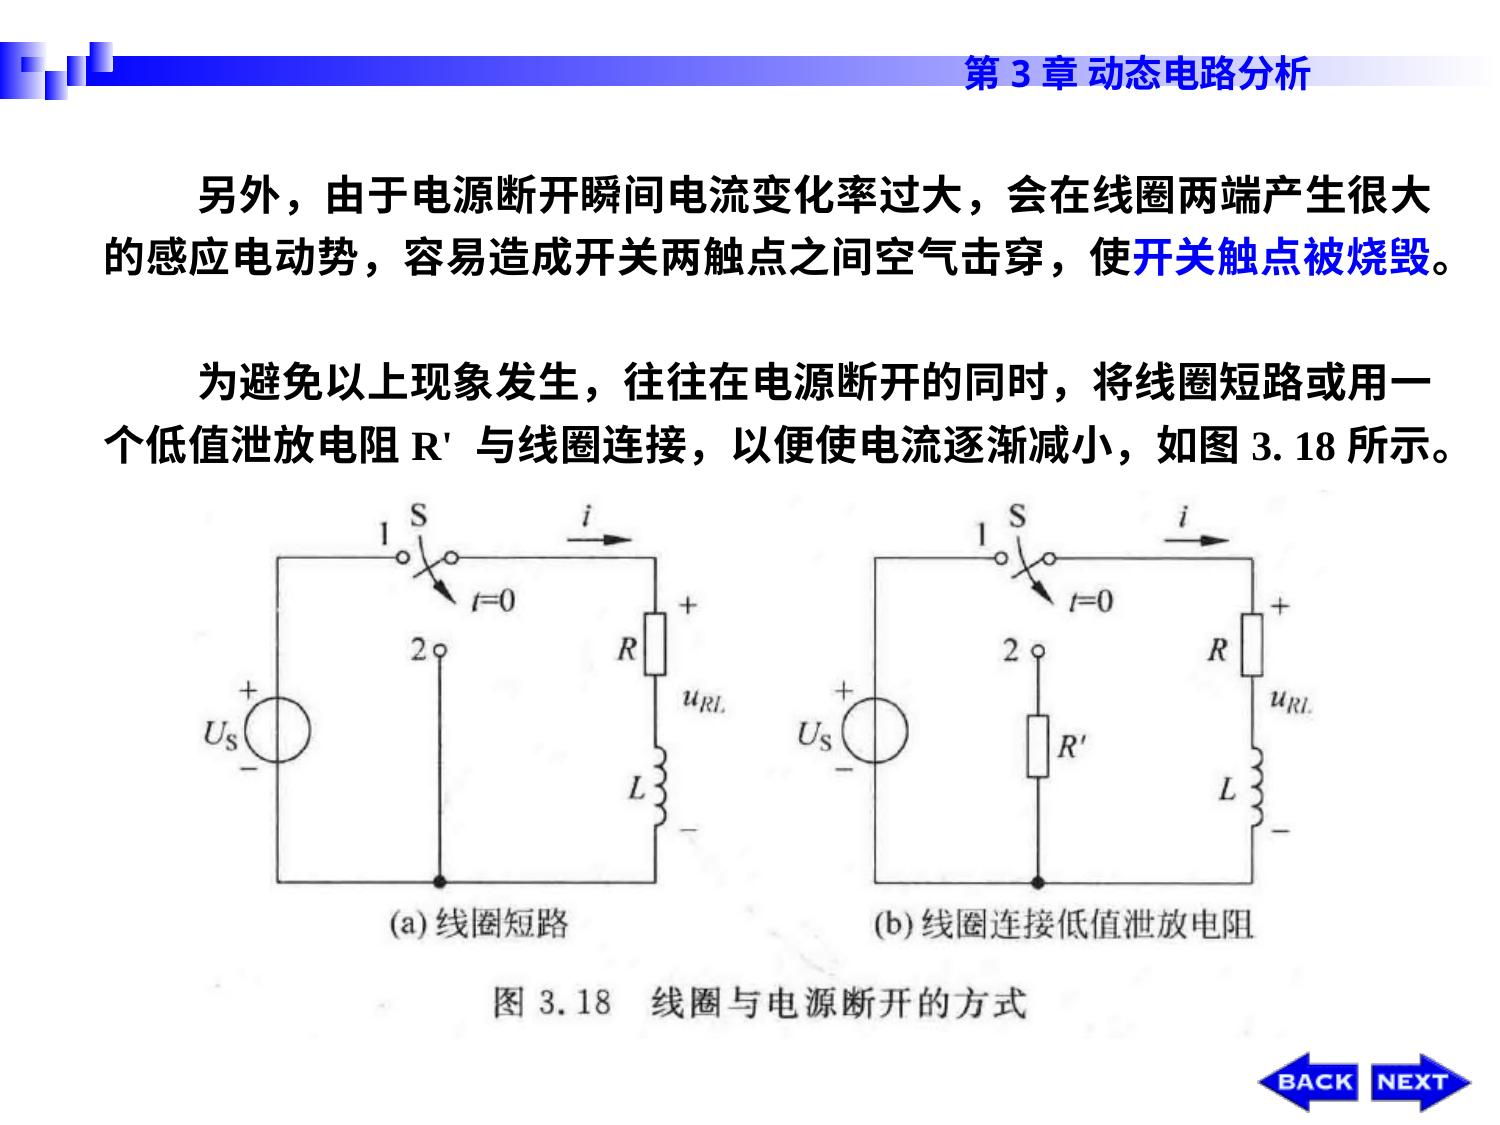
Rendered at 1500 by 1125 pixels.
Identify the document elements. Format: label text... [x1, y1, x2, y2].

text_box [771, 57, 775, 85]
text_box 另外，由于电源断开瞬间电流变化率过大，会在线圈两端产生很大的感应电动势，容易造成开关两触点之间空气击穿，使开关触点被烧毁。 为避免以上现象发生，往往在电源断开的同时，将线圈短路或用一个低值泄放电阻R' 与线圈连接，以便使电流逐渐减小，如图3. 18所示。 [88, 148, 1447, 477]
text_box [939, 57, 943, 85]
picture [193, 490, 1342, 1040]
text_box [855, 57, 859, 85]
picture [1249, 1049, 1480, 1116]
